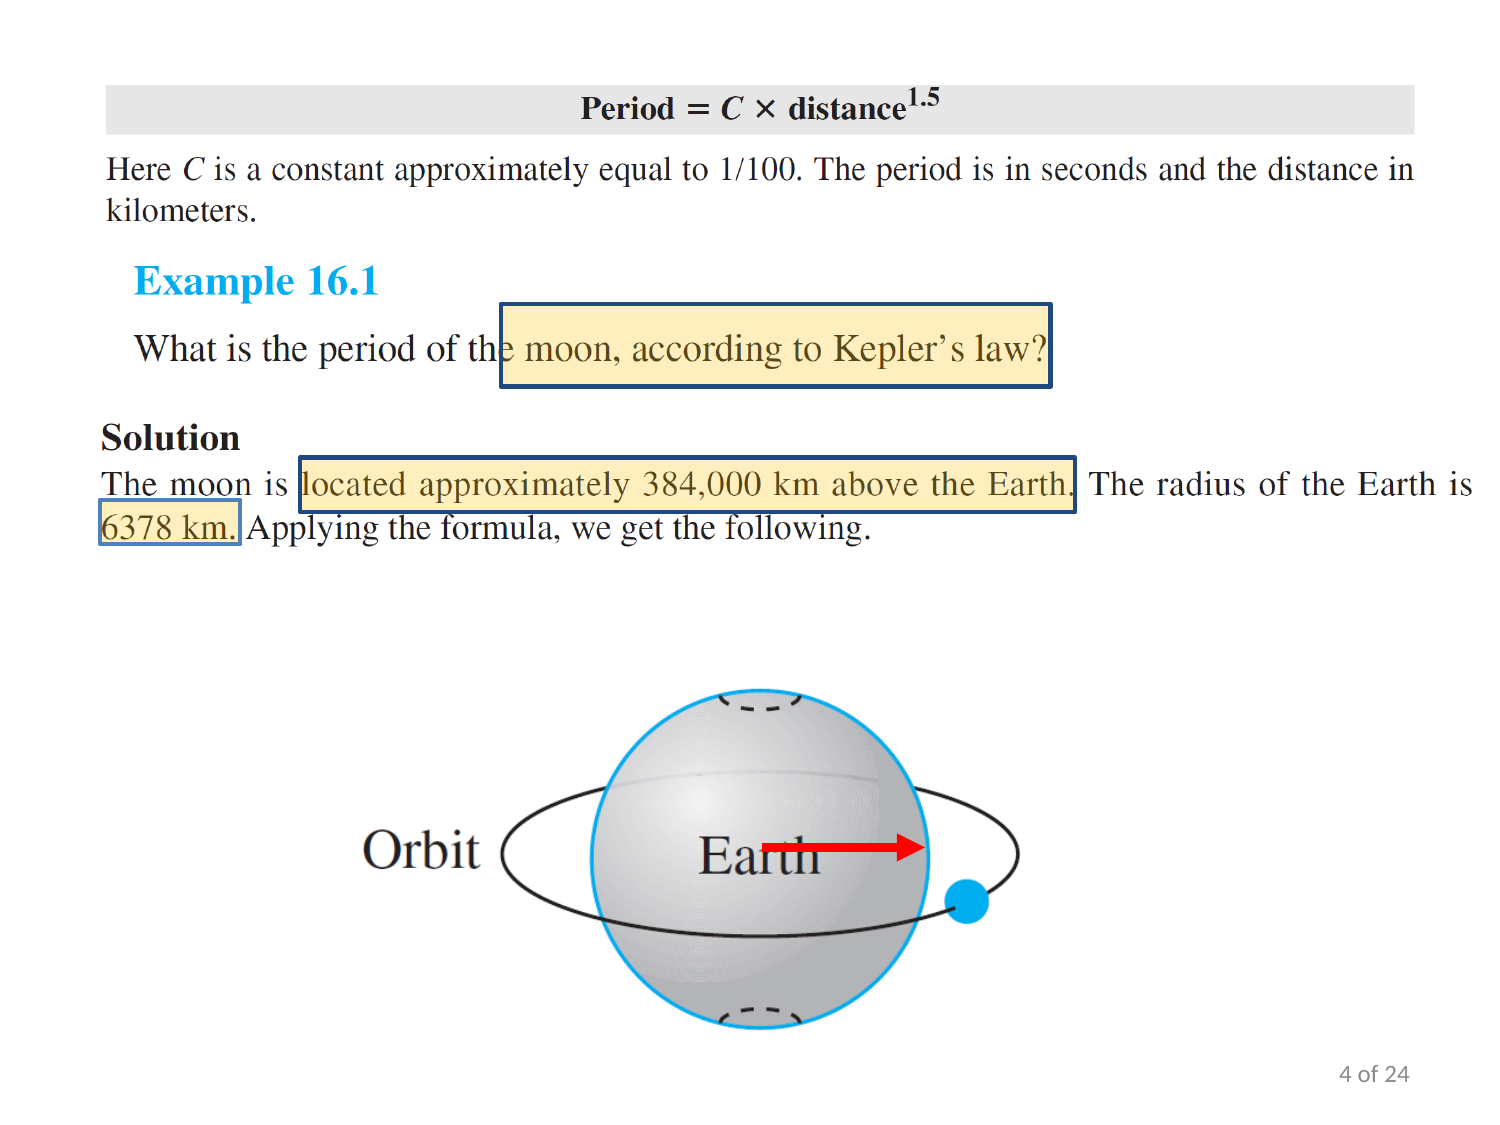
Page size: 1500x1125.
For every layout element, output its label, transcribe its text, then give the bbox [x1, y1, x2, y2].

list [99, 62, 1451, 256]
picture [75, 402, 1500, 633]
picture [324, 650, 1113, 1045]
slide_number 4 of 24 [1074, 1042, 1425, 1103]
picture [112, 249, 1057, 386]
